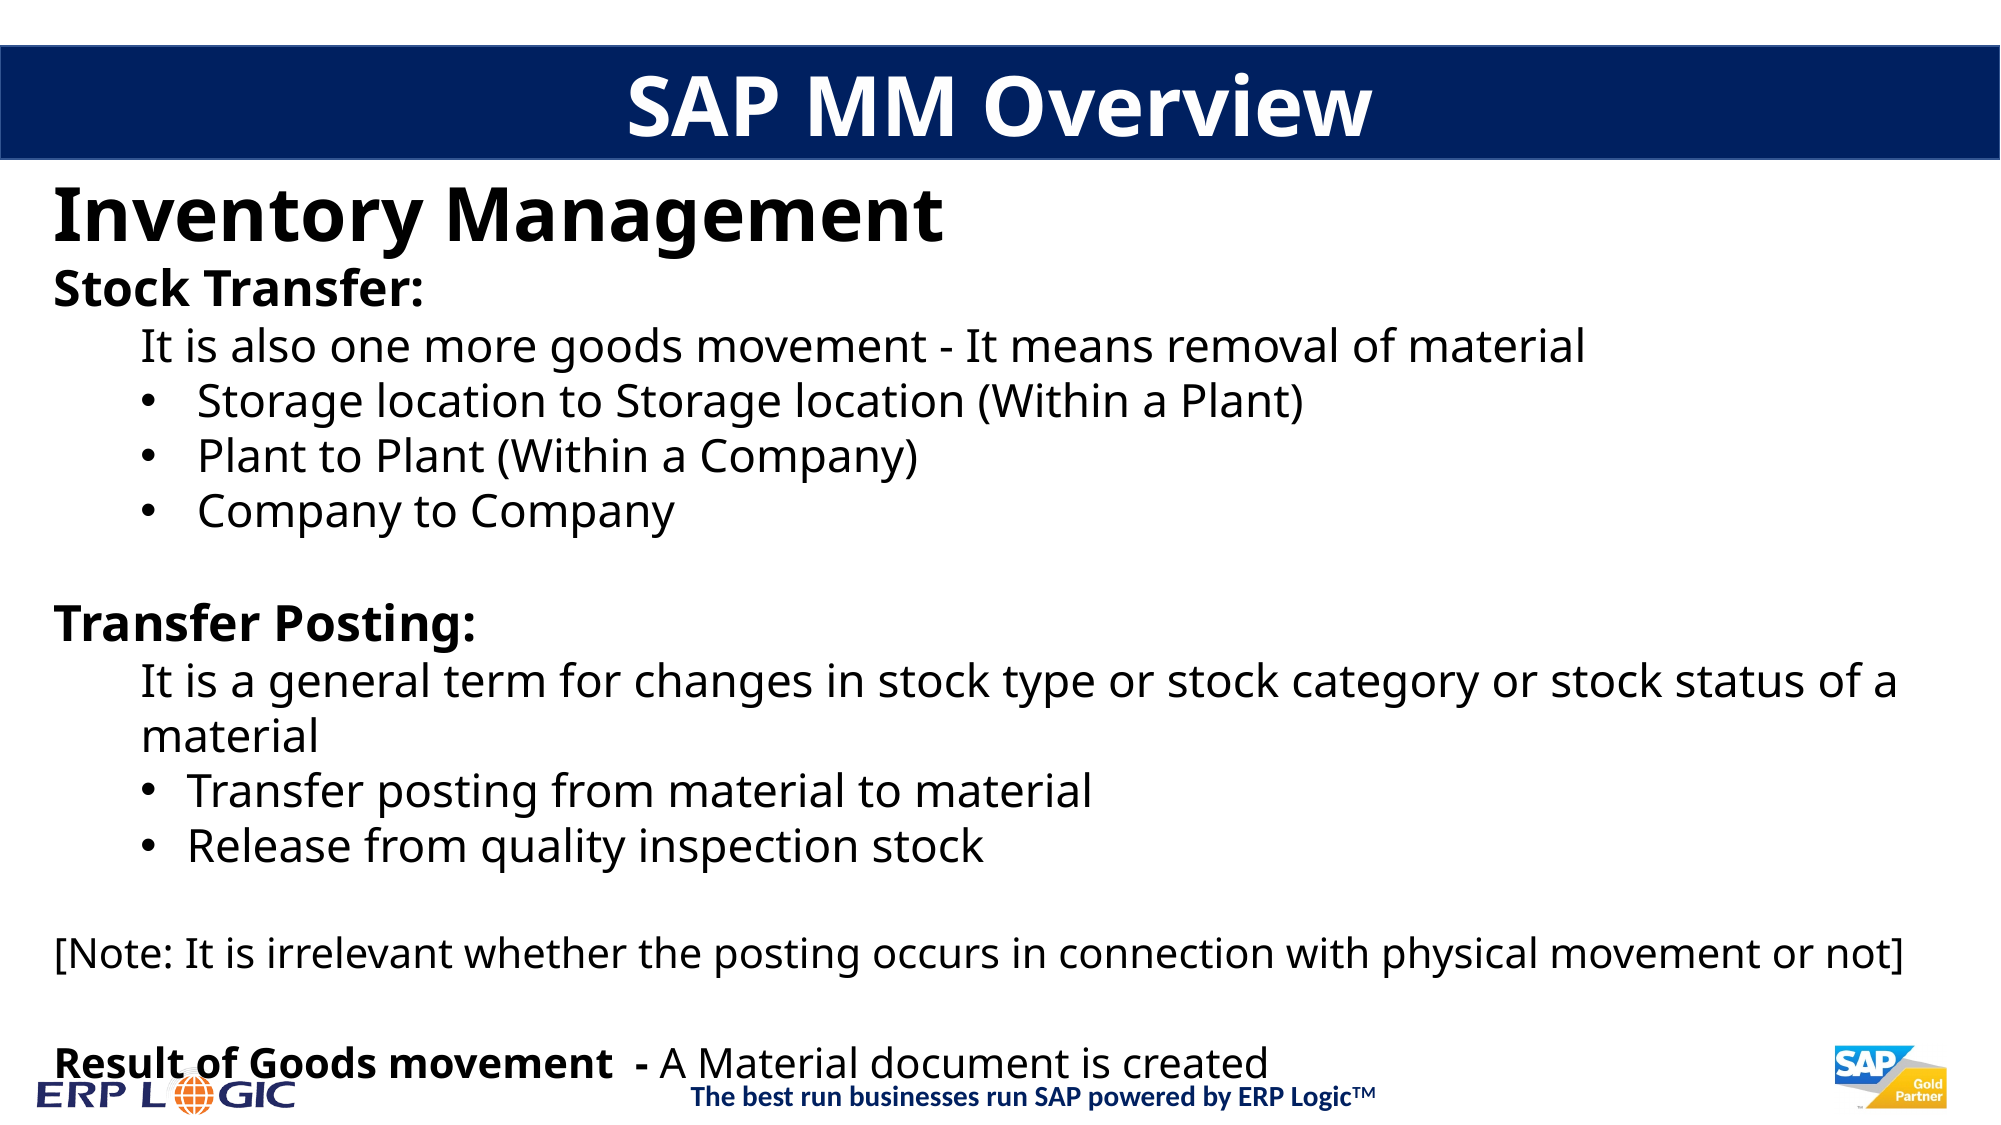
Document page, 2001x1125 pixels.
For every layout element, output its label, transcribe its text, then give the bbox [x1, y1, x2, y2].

text_box SAP MM Overview [0, 45, 2000, 160]
text_box Inventory Management Stock Transfer: It is also one more goods movement - It means removal of material Storage location to Storage location (Within a Plant) Plant to Plant (Within a Company) Company to Company Transfer Posting: It is a general term for changes in stock type or stock category or stock status of a material Transfer posting from material to material Release from quality inspection stock [Note: It is irrelevant whether the posting occurs in connection with physical movement or not] Result of Goods movement - A Material document is created [38, 159, 1962, 1125]
